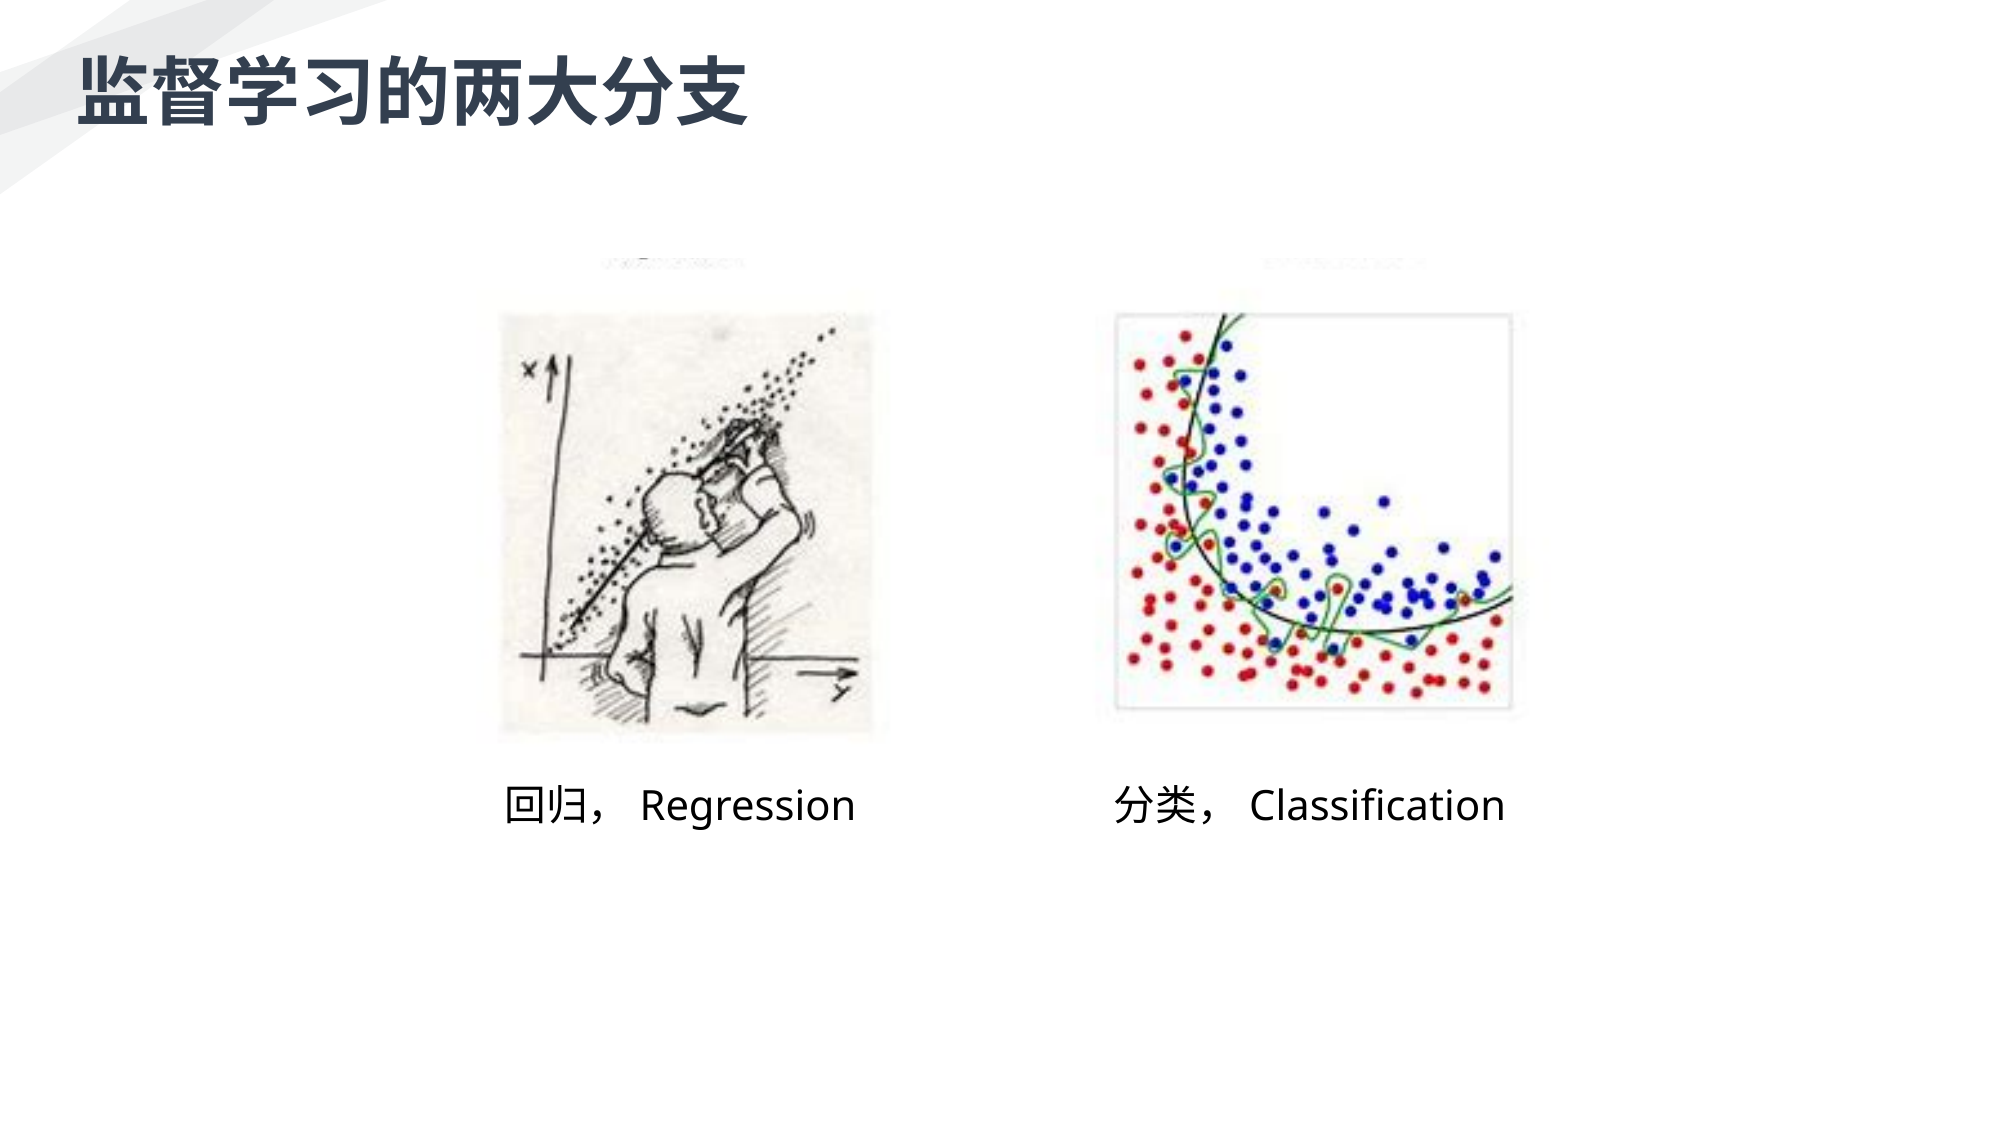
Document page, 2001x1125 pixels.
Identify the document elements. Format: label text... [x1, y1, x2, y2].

text_box 回归，Regression 分类，Classification [377, 771, 1882, 837]
picture [437, 258, 1563, 783]
list 监督学习的两大分支 [61, 37, 920, 132]
